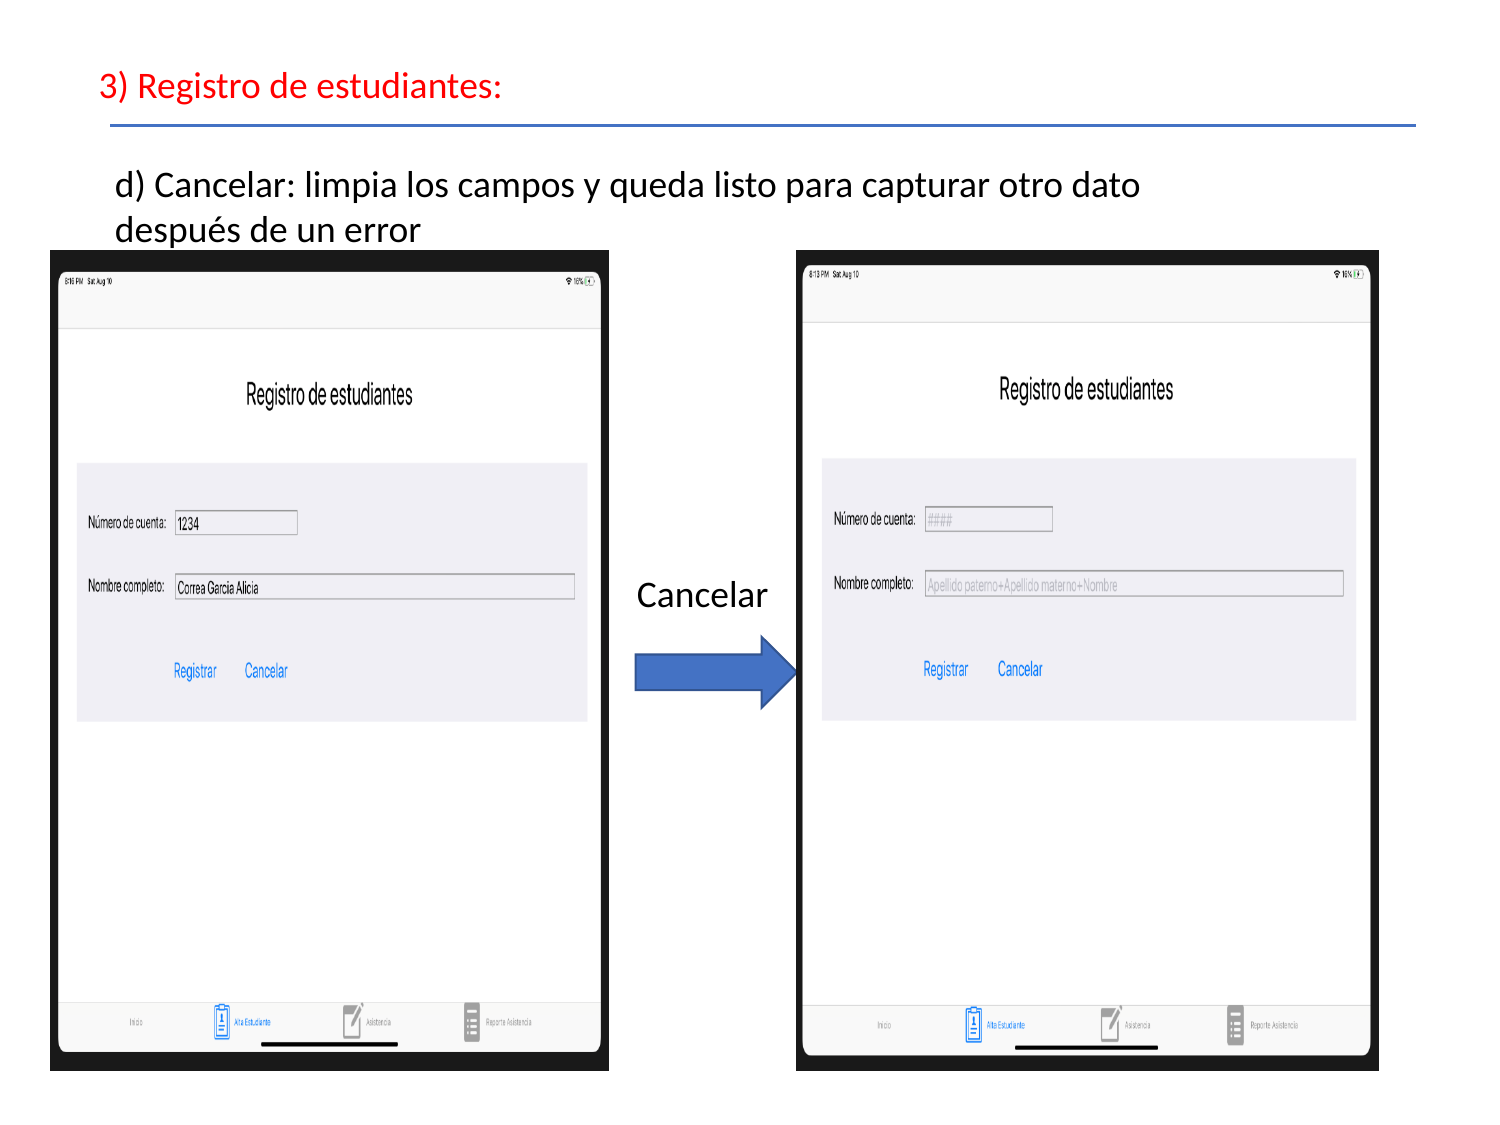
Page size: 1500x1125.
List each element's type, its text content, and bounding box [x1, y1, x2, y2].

picture [50, 250, 609, 1071]
picture [796, 250, 1379, 1071]
text_box d) Cancelar: limpia los campos y queda listo para capturar otro dato después de un error [0, 152, 1289, 258]
text_box [634, 634, 796, 711]
text_box Cancelar [622, 562, 784, 623]
text_box 3) Registro de estudiantes: [83, 53, 519, 114]
